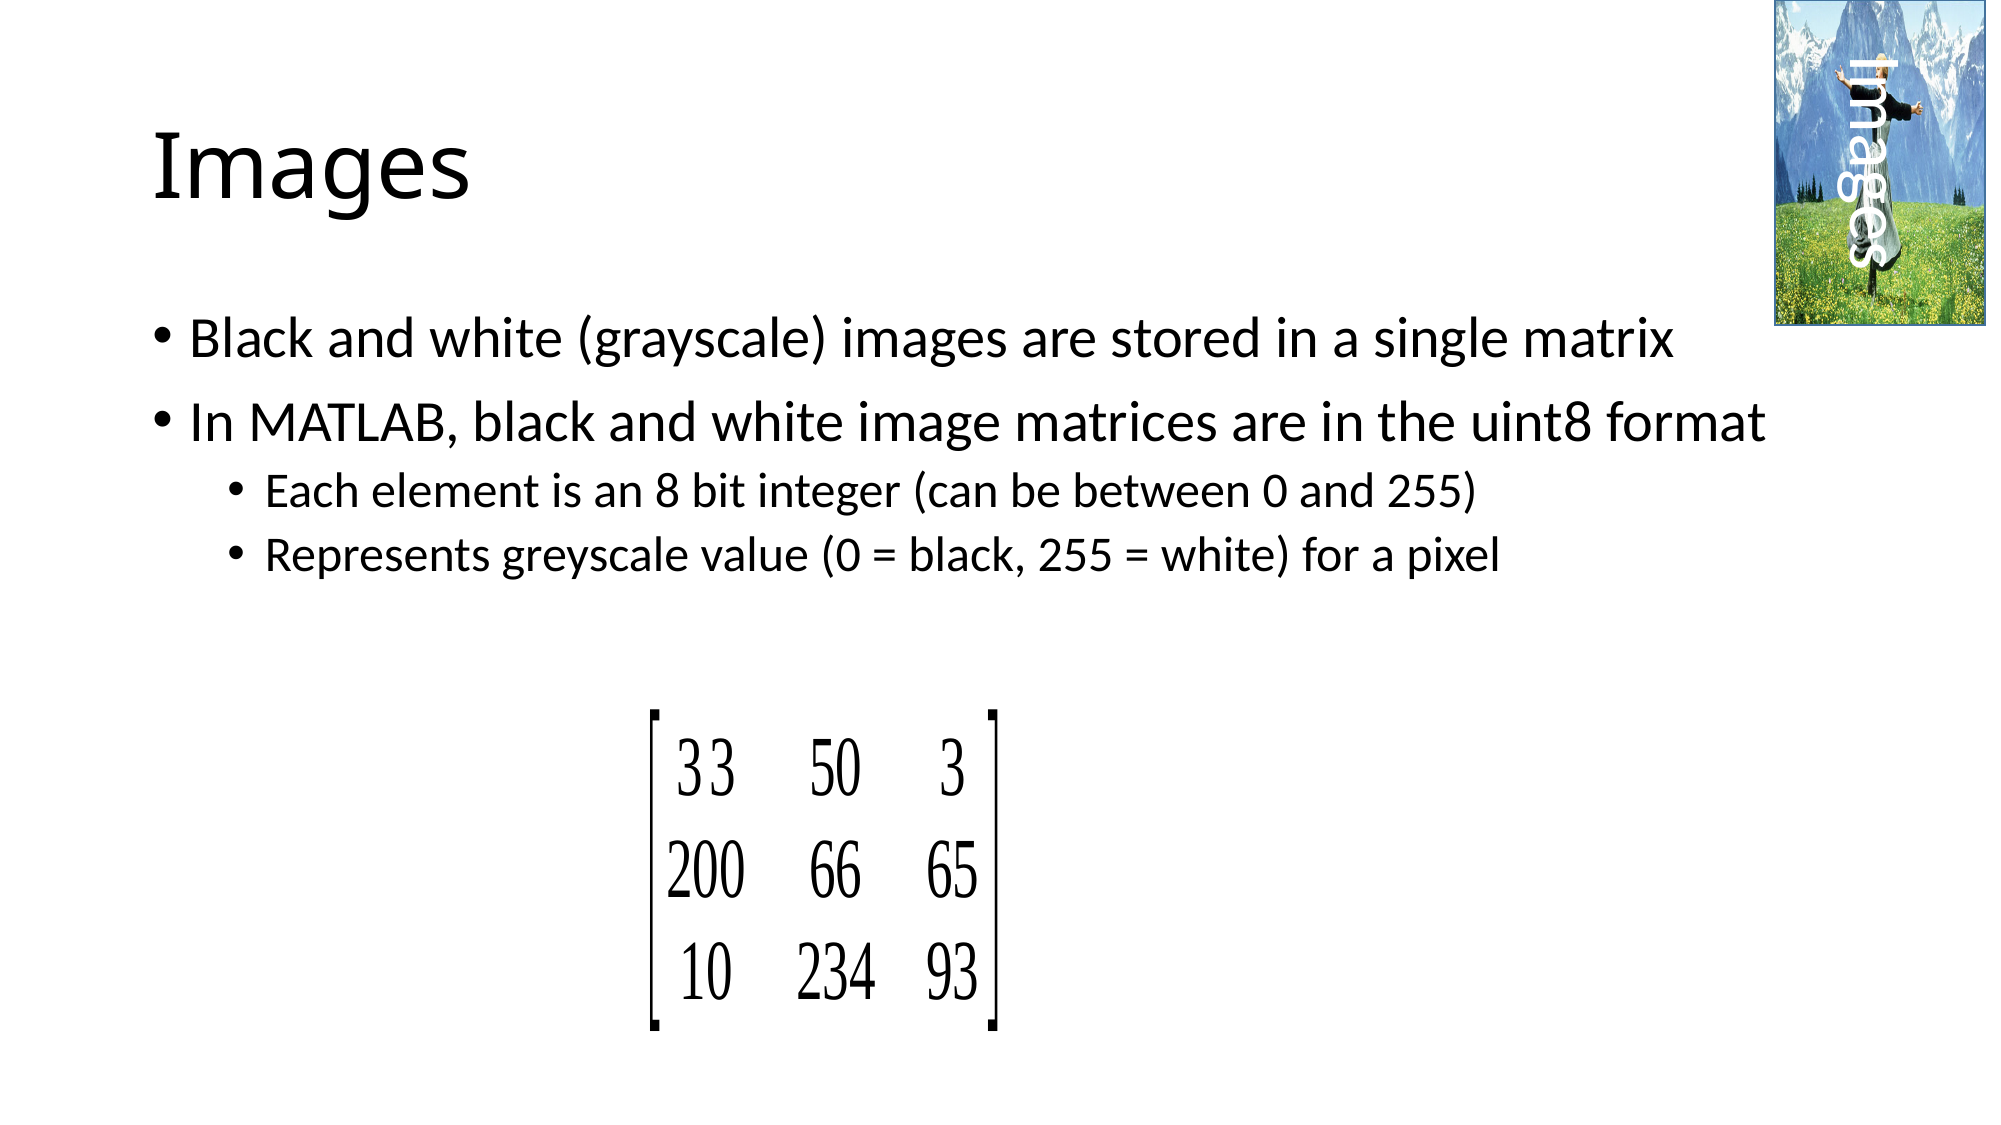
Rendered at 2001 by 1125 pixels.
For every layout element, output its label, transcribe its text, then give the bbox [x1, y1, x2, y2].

list Black and white (grayscale) images are stored in a single matrix In MATLAB, black and white image matrices are in the uint8 format Each element is an 8 bit integer (can be between 0 and 255) Represents greyscale value (0 = black, 255 = white) for a pixel [137, 299, 1863, 1014]
title Images [137, 59, 1863, 278]
text_box Images [1774, 0, 1986, 326]
